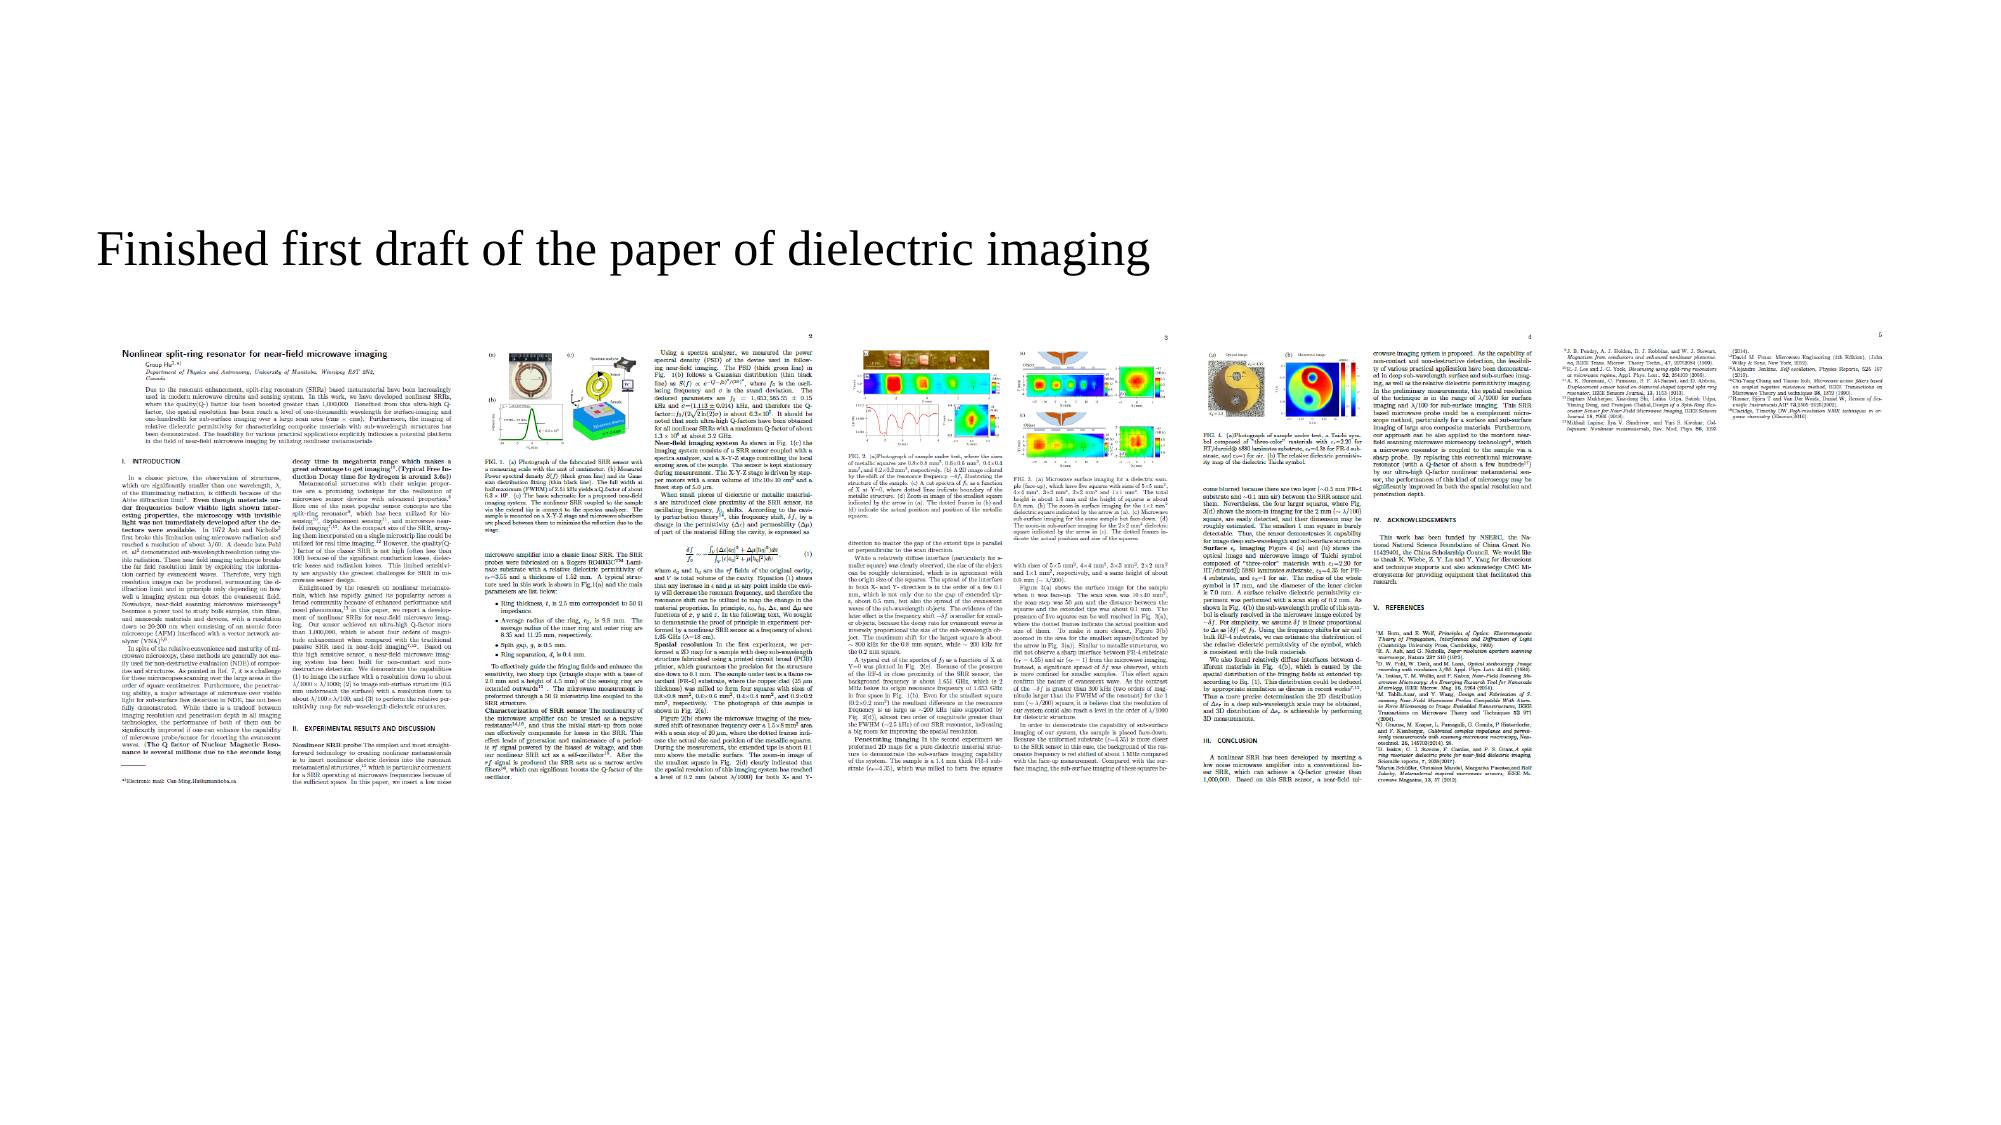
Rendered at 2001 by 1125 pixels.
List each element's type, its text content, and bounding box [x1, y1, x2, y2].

text_box Finished first draft of the paper of dielectric imaging [81, 208, 1167, 283]
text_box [100, 326, 1900, 799]
